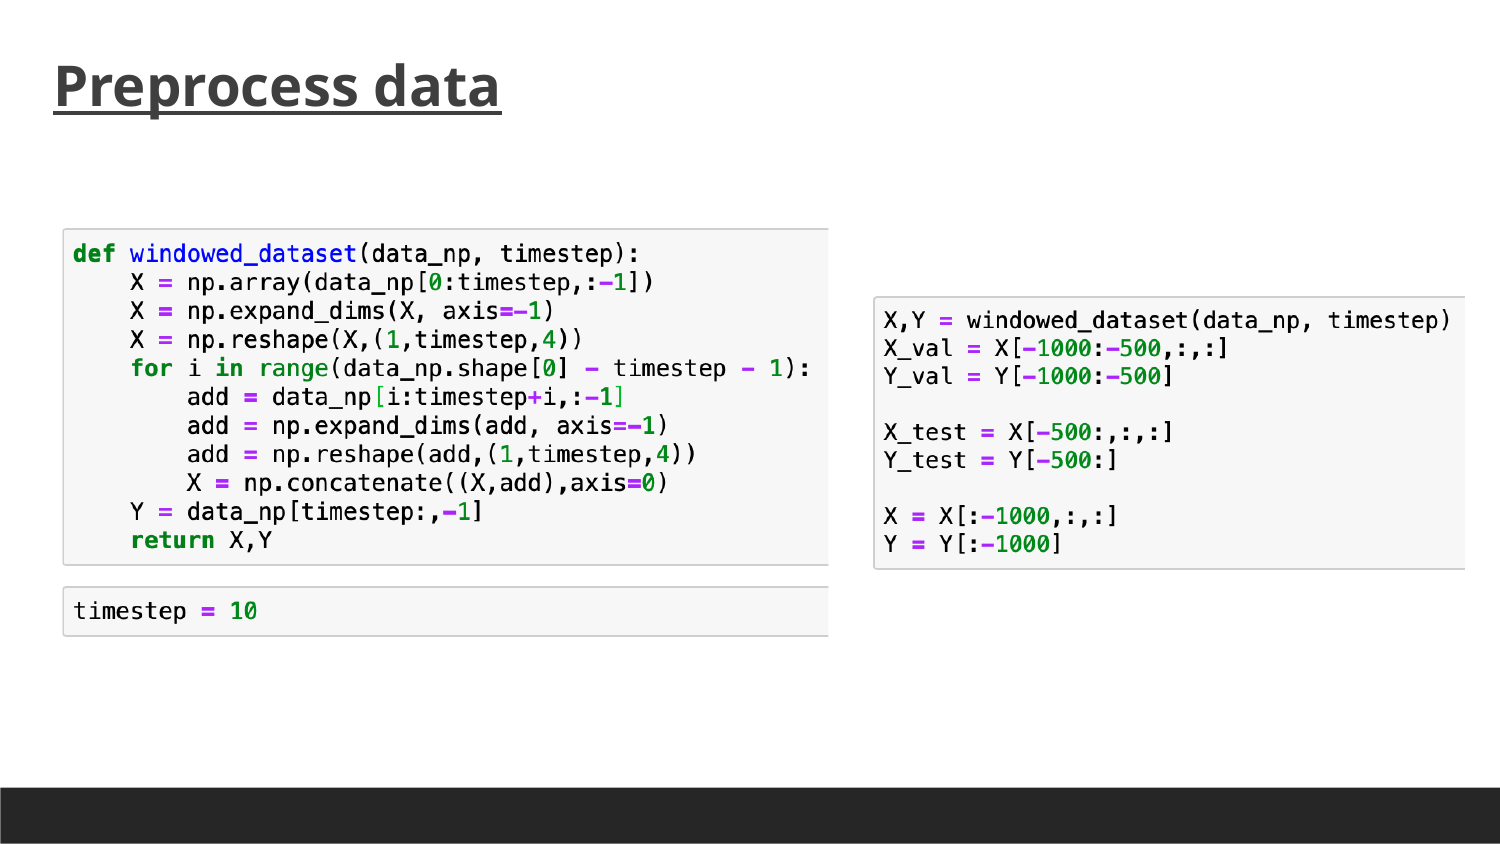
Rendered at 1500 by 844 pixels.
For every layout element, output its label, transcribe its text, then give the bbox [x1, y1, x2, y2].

text_box Preprocess data [41, 52, 545, 160]
picture [868, 290, 1466, 578]
picture [57, 220, 829, 648]
text_box [57, 148, 1500, 771]
